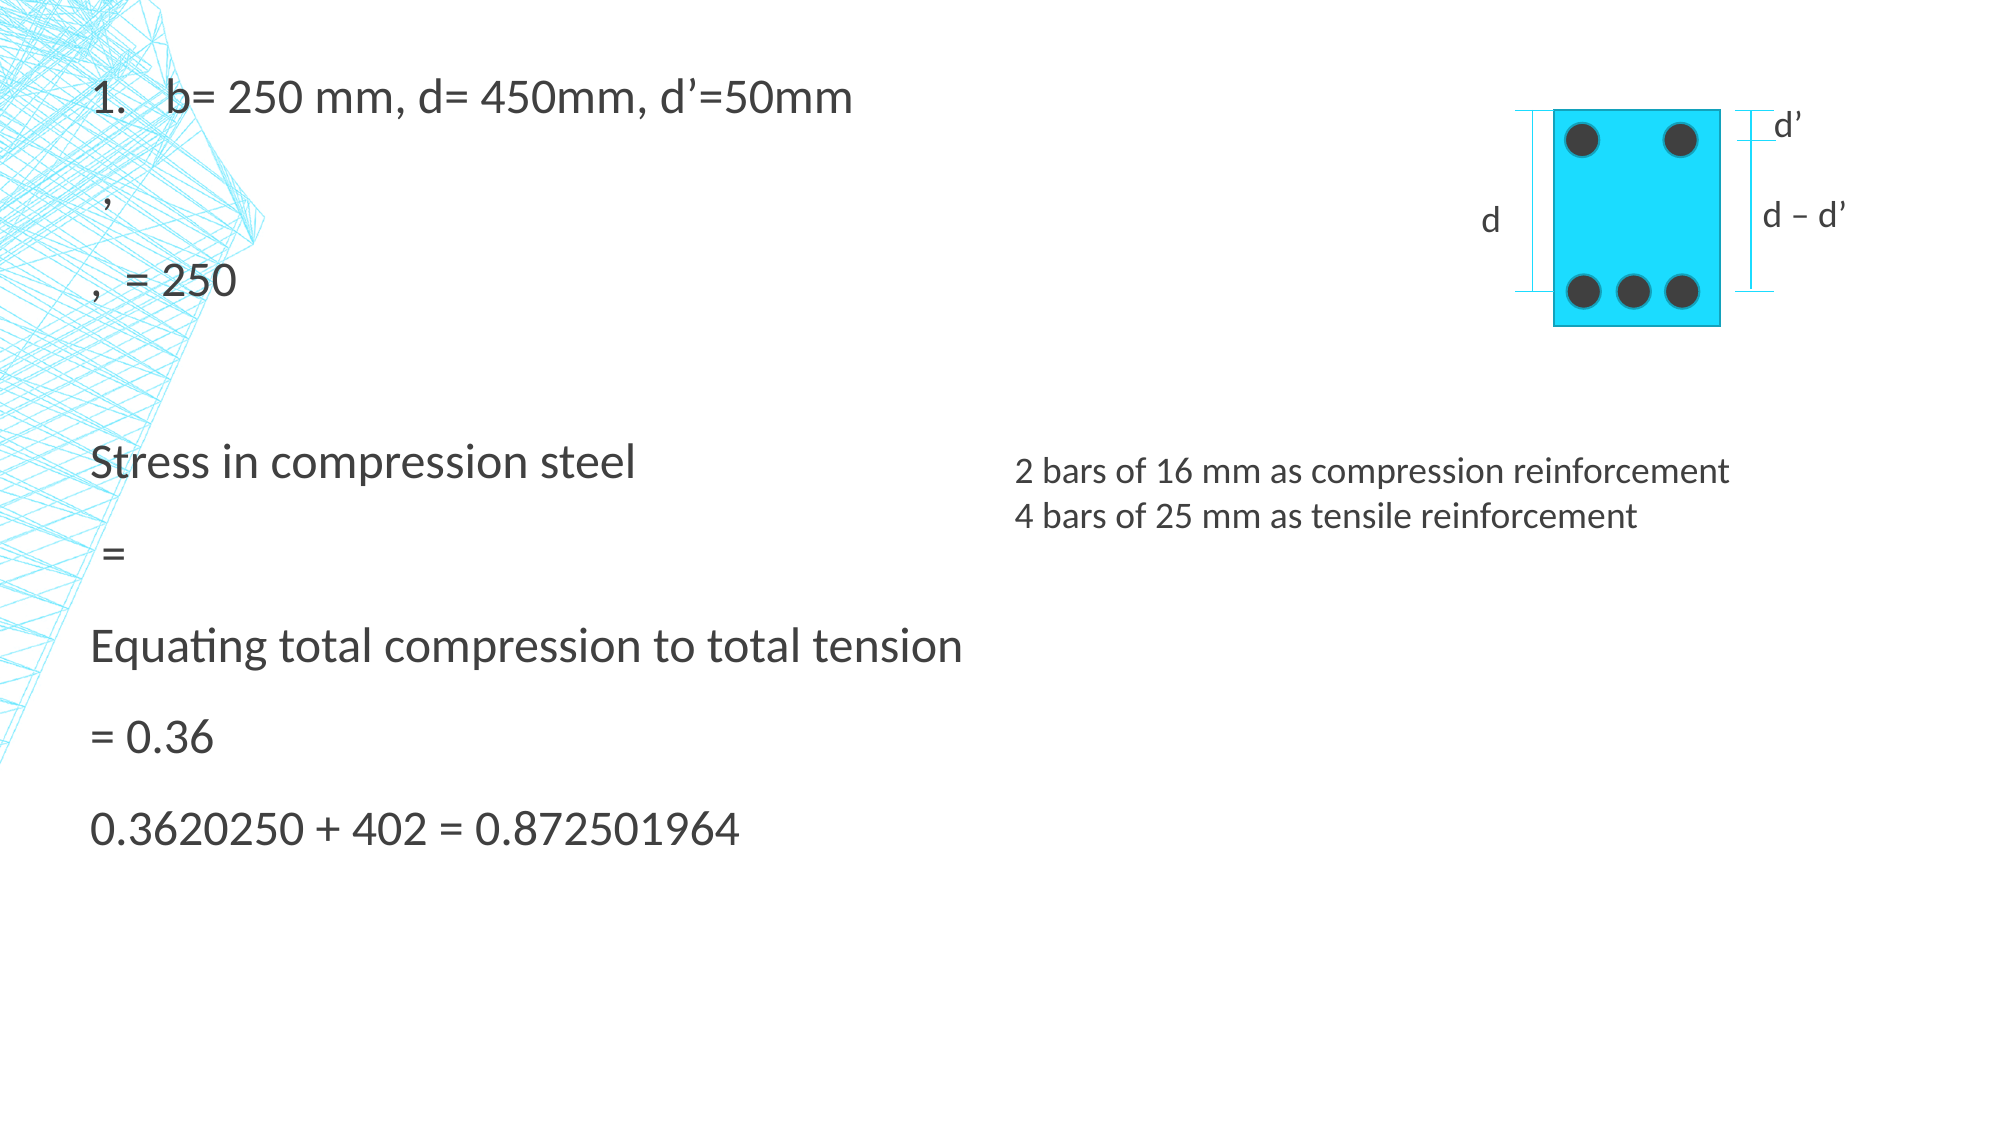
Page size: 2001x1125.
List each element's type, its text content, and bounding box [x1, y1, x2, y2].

text_box [1615, 273, 1652, 310]
text_box d – d’ [1752, 182, 1863, 243]
text_box [1563, 121, 1601, 159]
text_box [1662, 121, 1699, 159]
picture [0, 0, 2001, 1125]
text_box d’ [1759, 92, 1818, 153]
text_box 2 bars of 16 mm as compression reinforcement 4 bars of 25 mm as tensile reinforcement [999, 439, 1800, 544]
text_box [1663, 273, 1701, 310]
text_box d [1466, 187, 1517, 248]
text_box [1553, 109, 1721, 327]
text_box [1565, 273, 1602, 310]
